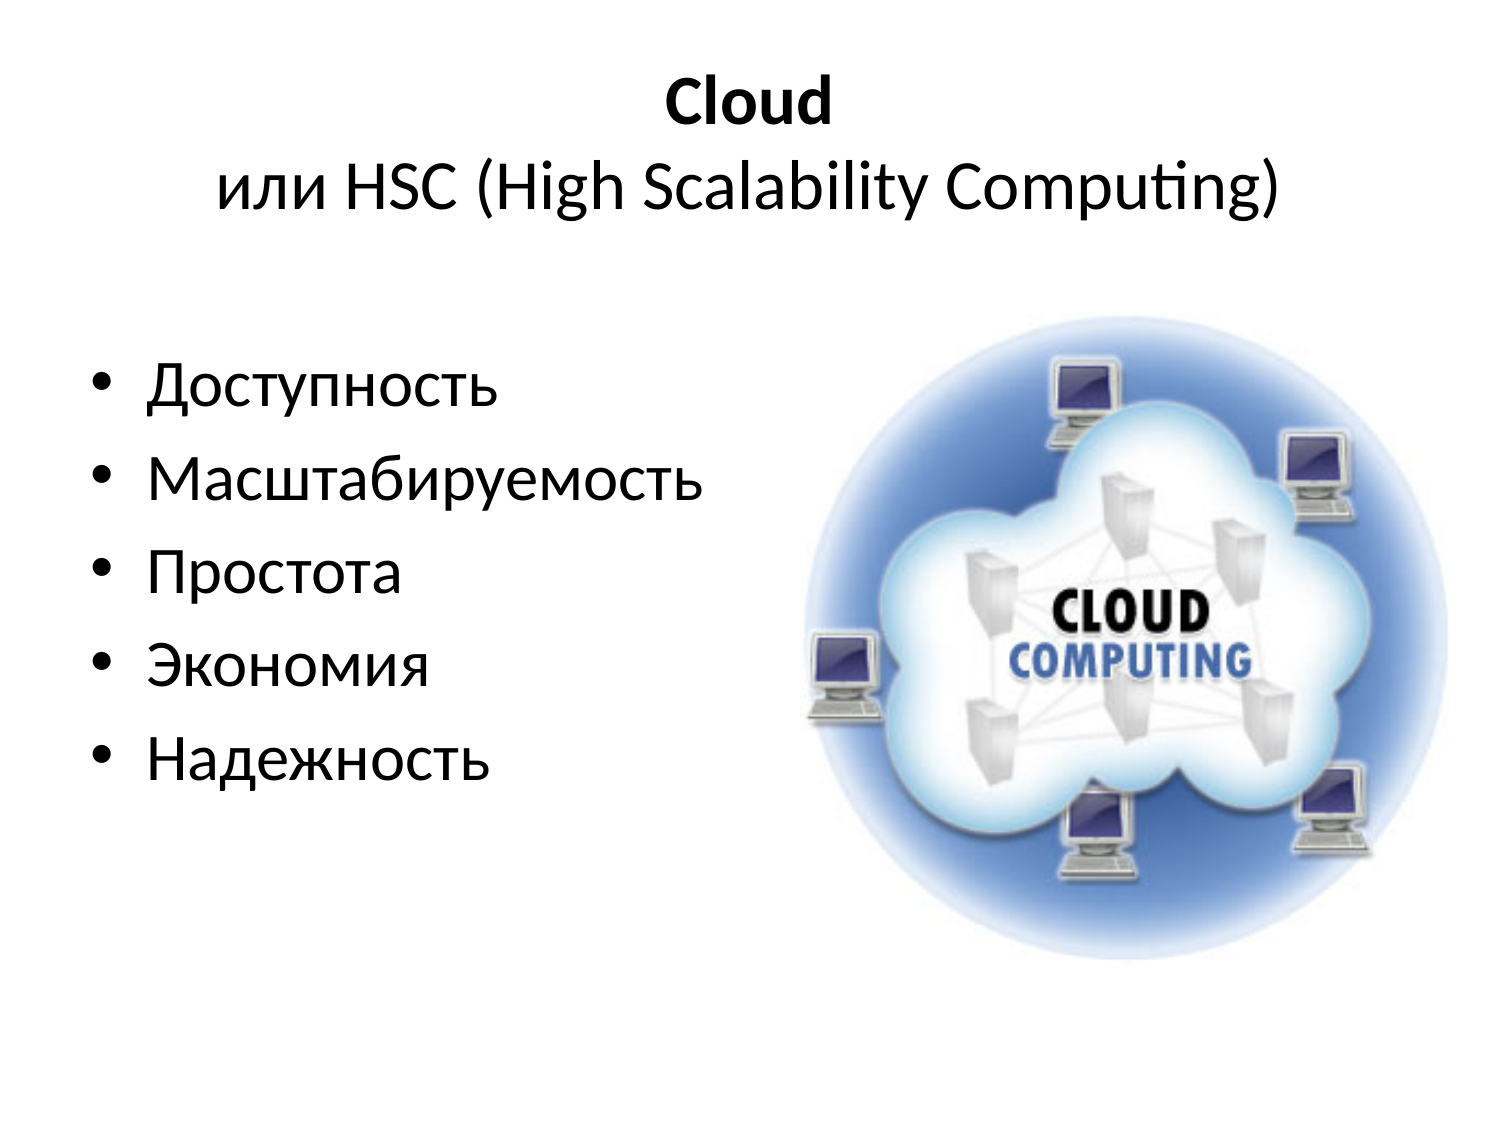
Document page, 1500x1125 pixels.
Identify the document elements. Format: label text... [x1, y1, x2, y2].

list Доступность Масштабируемость Простота Экономия Надежность [75, 332, 1425, 1075]
picture [799, 312, 1457, 970]
title Cloud или HSC (High Scalability Computing) [75, 45, 1425, 233]
